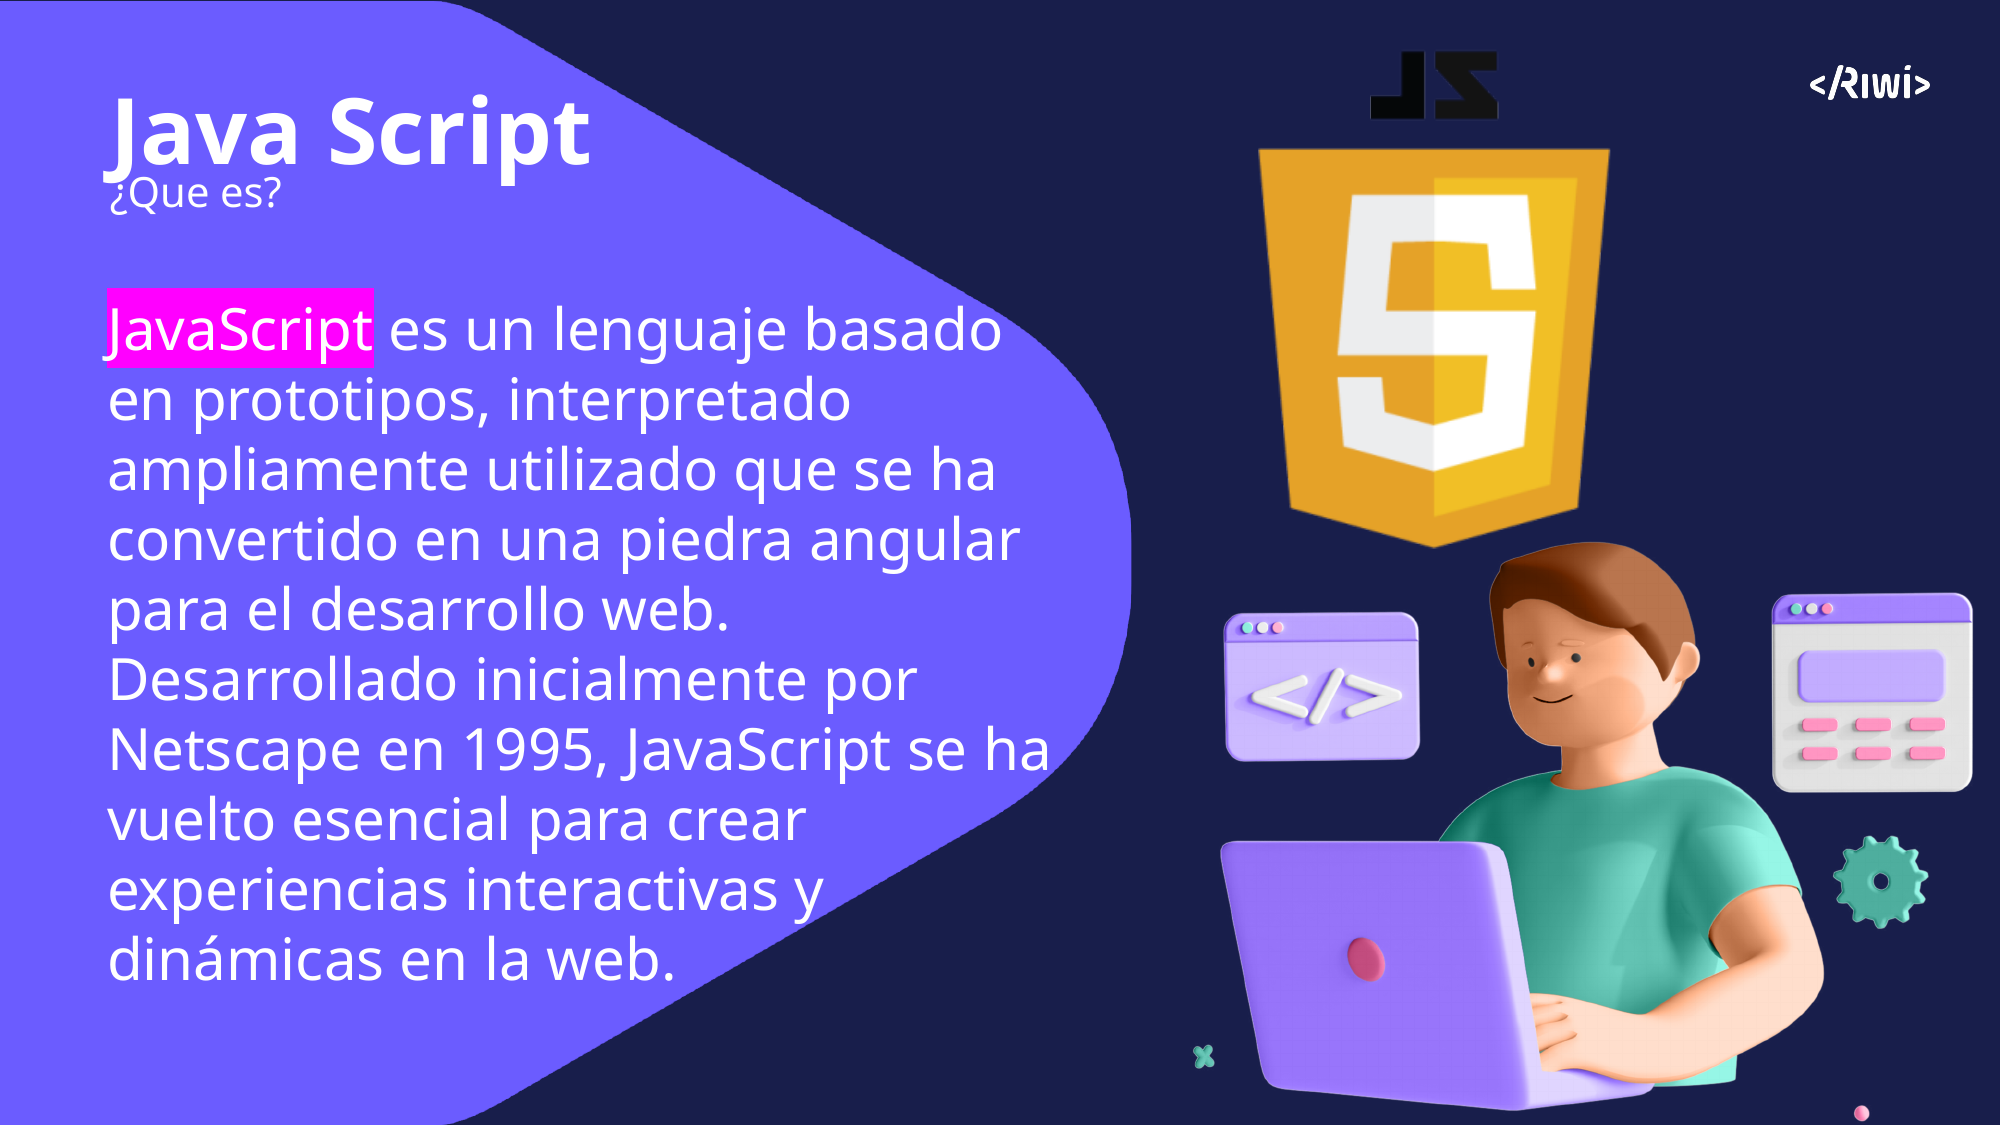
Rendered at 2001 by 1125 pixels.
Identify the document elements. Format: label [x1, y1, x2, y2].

picture [1810, 64, 1931, 100]
picture [0, 0, 1132, 1125]
picture [1170, 27, 2000, 1125]
text_box [1132, 0, 2000, 1125]
